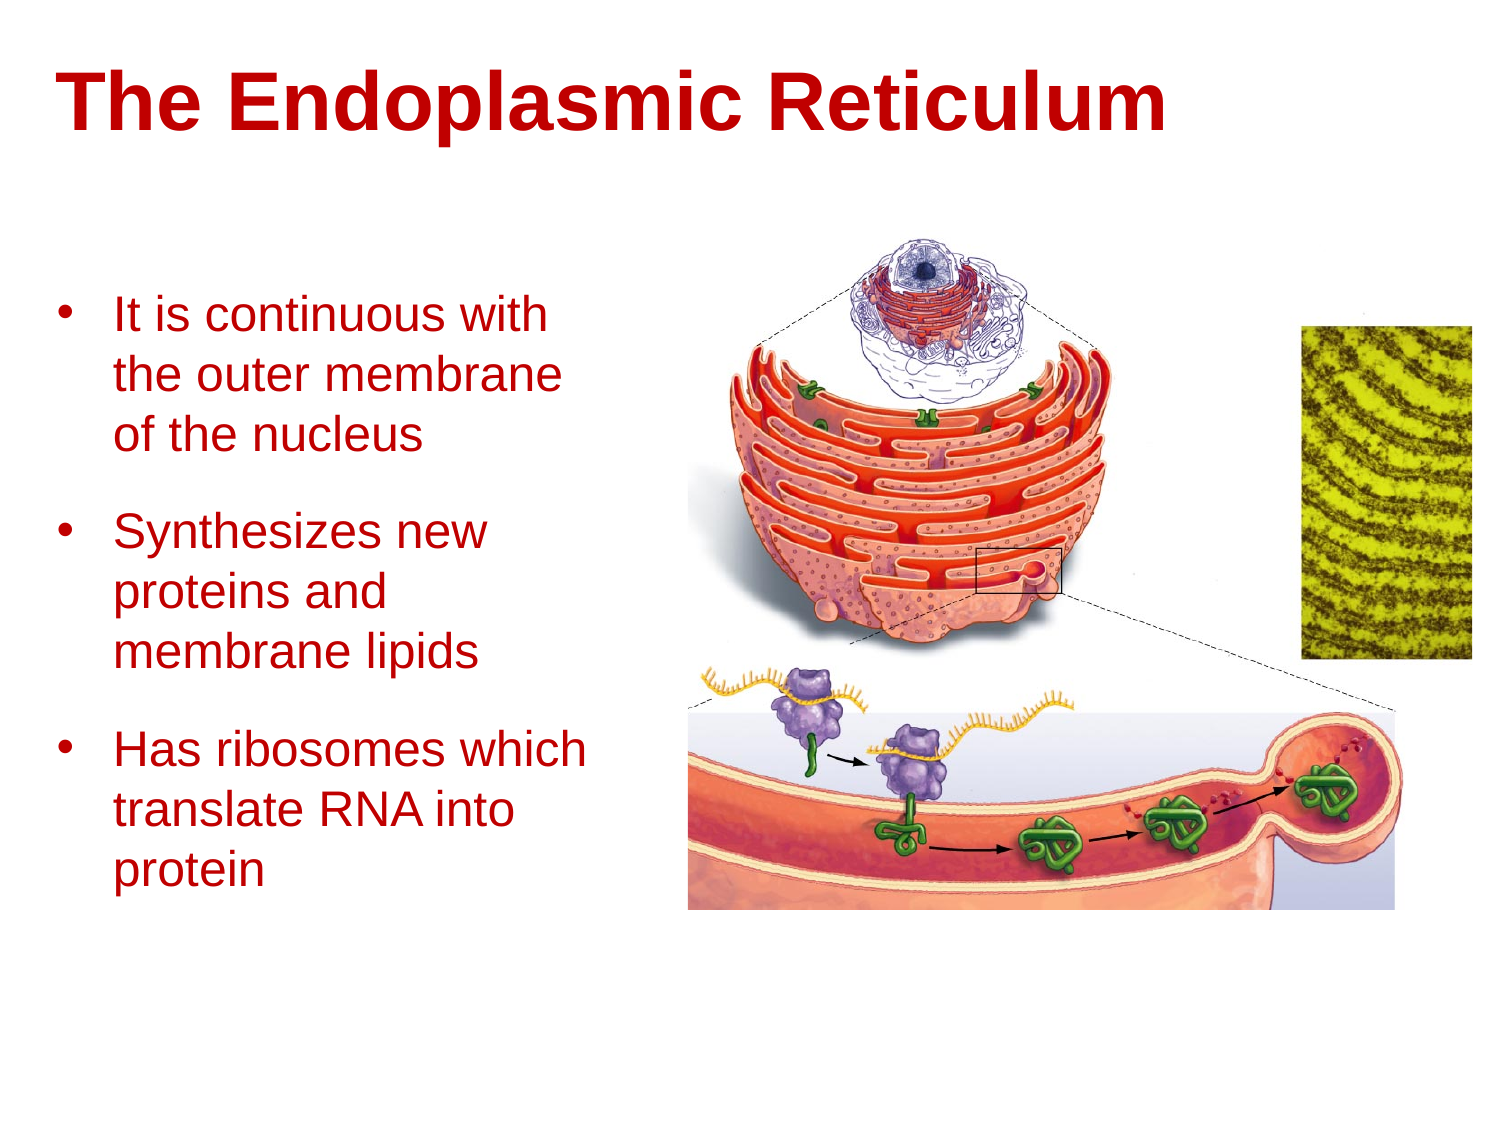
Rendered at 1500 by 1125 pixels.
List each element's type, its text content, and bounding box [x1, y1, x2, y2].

picture [687, 226, 1473, 911]
text_box It is continuous with the outer membrane of the nucleus Synthesizes new proteins and membrane lipids Has ribosomes which translate RNA into protein [41, 273, 615, 910]
text_box The Endoplasmic Reticulum [40, 39, 1263, 156]
